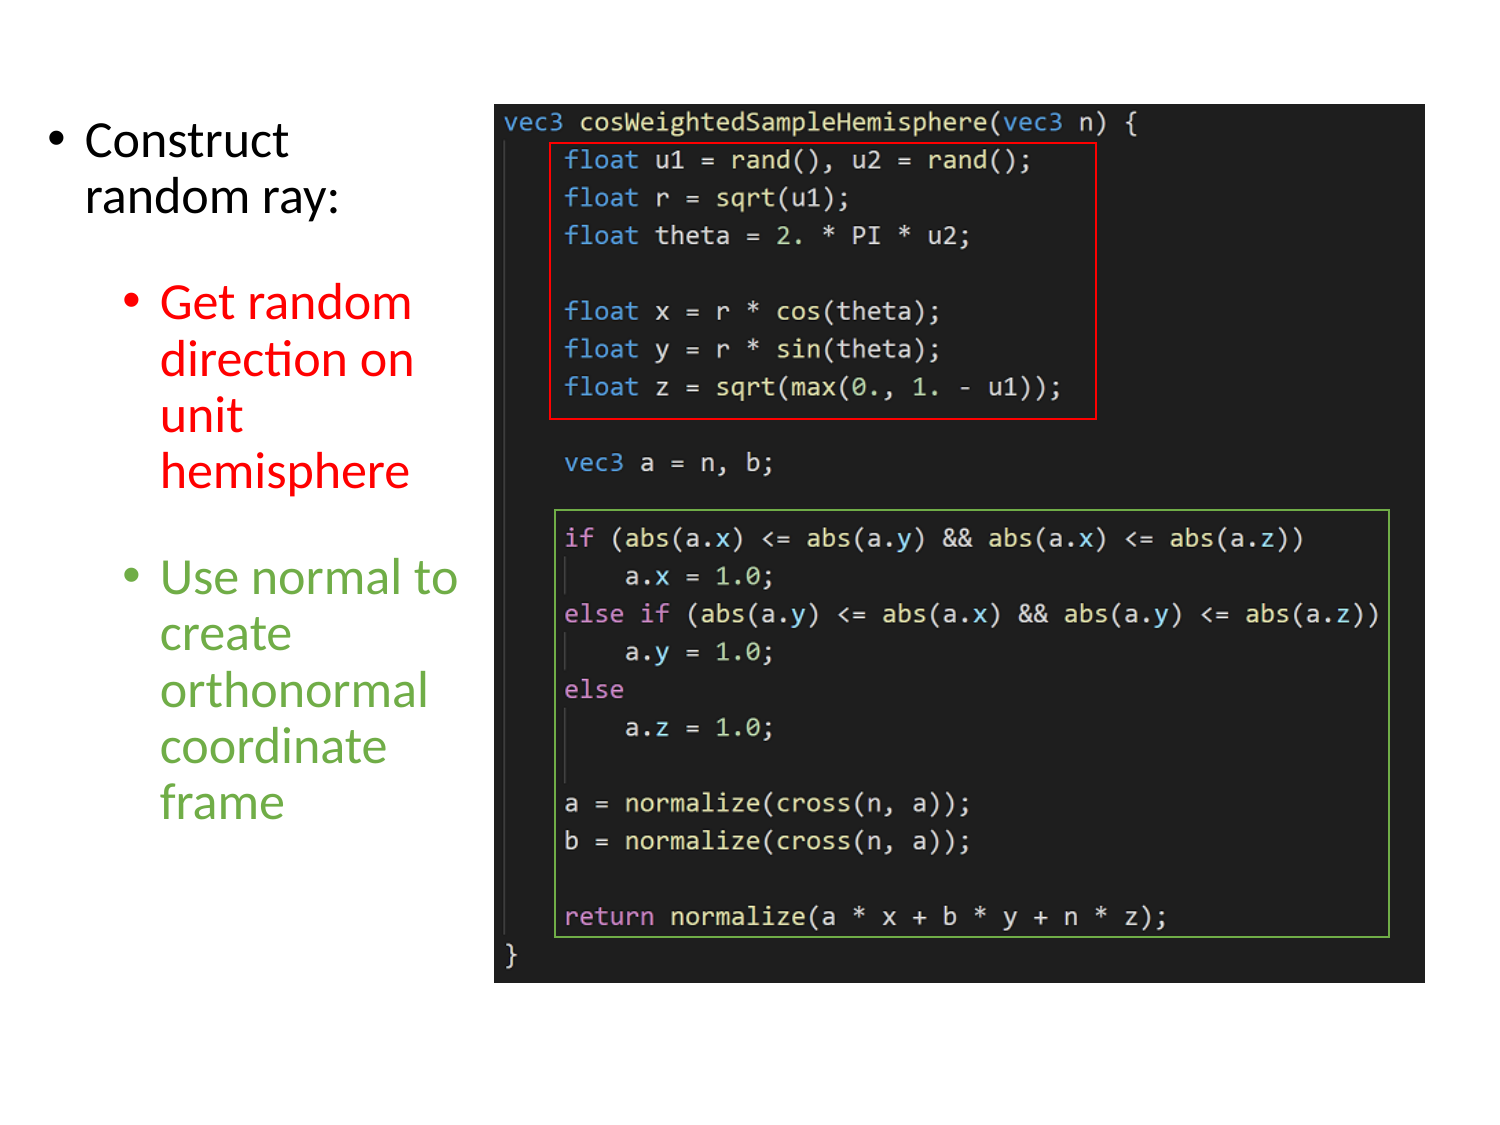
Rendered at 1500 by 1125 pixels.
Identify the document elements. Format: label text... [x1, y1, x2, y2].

picture [494, 104, 1425, 983]
list Construct random ray: Get random direction on unit hemisphere Use normal to create orthonormal coordinate frame [32, 104, 479, 983]
